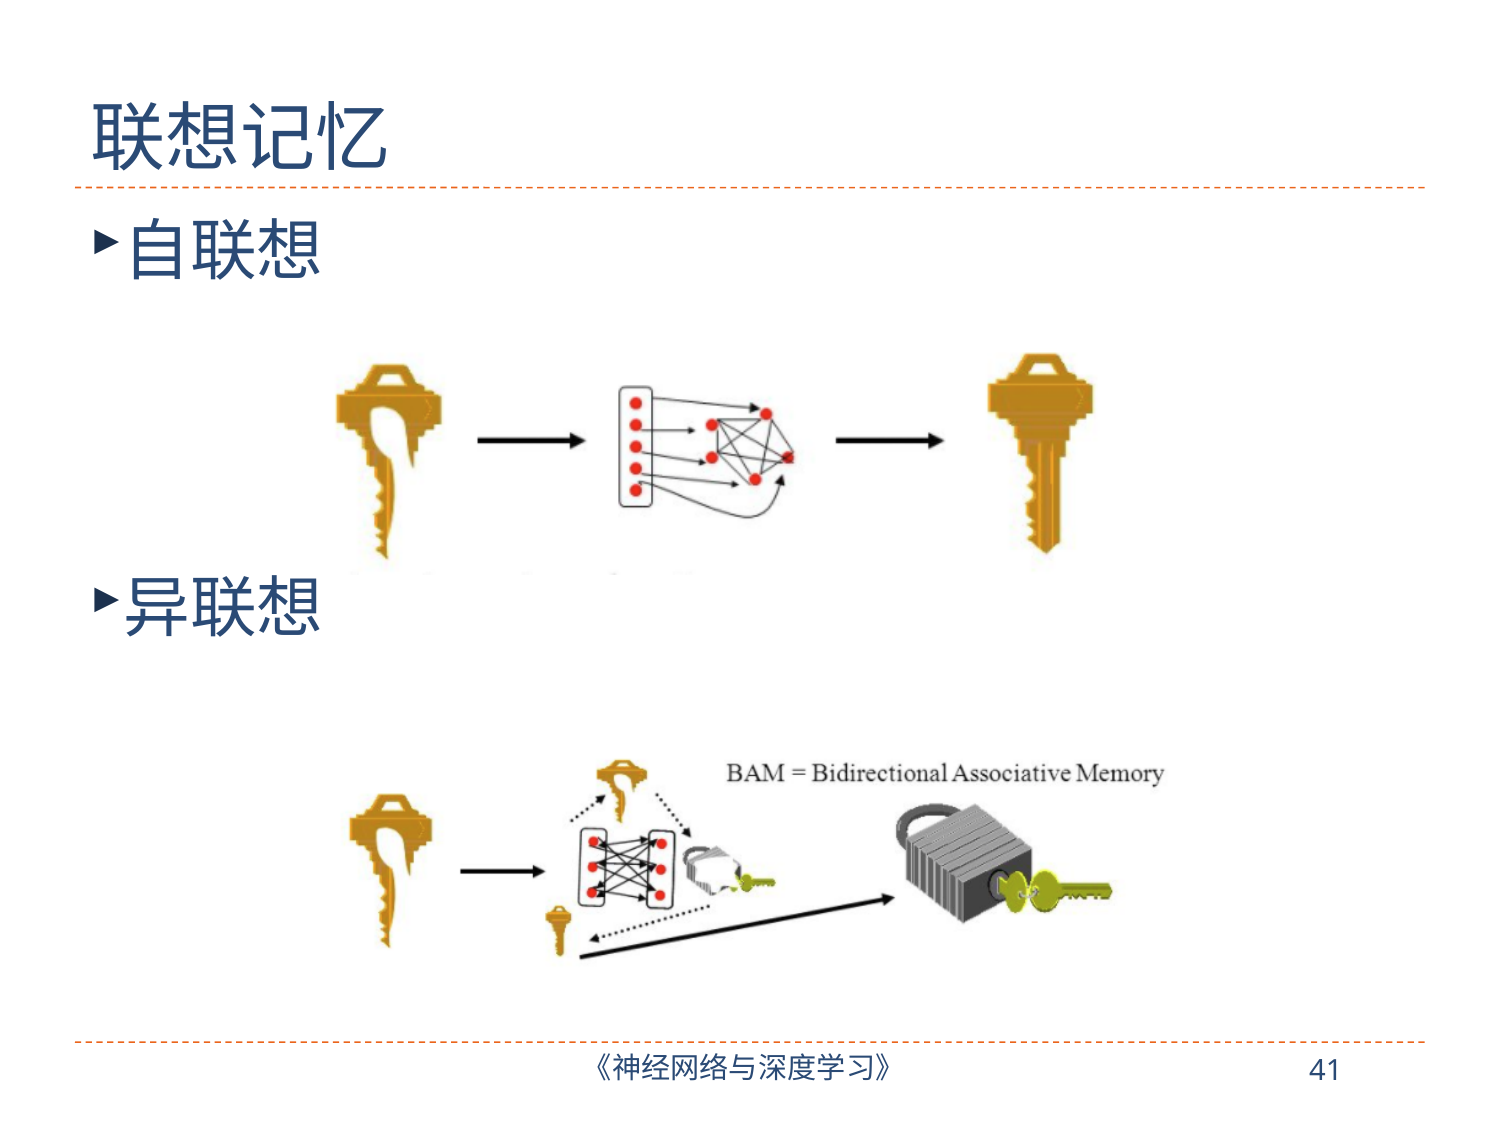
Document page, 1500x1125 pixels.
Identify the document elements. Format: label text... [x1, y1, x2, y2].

picture [312, 337, 1135, 576]
list 自联想 异联想 [75, 200, 1425, 1010]
picture [312, 749, 1175, 975]
title 联想记忆 [75, 24, 1425, 188]
